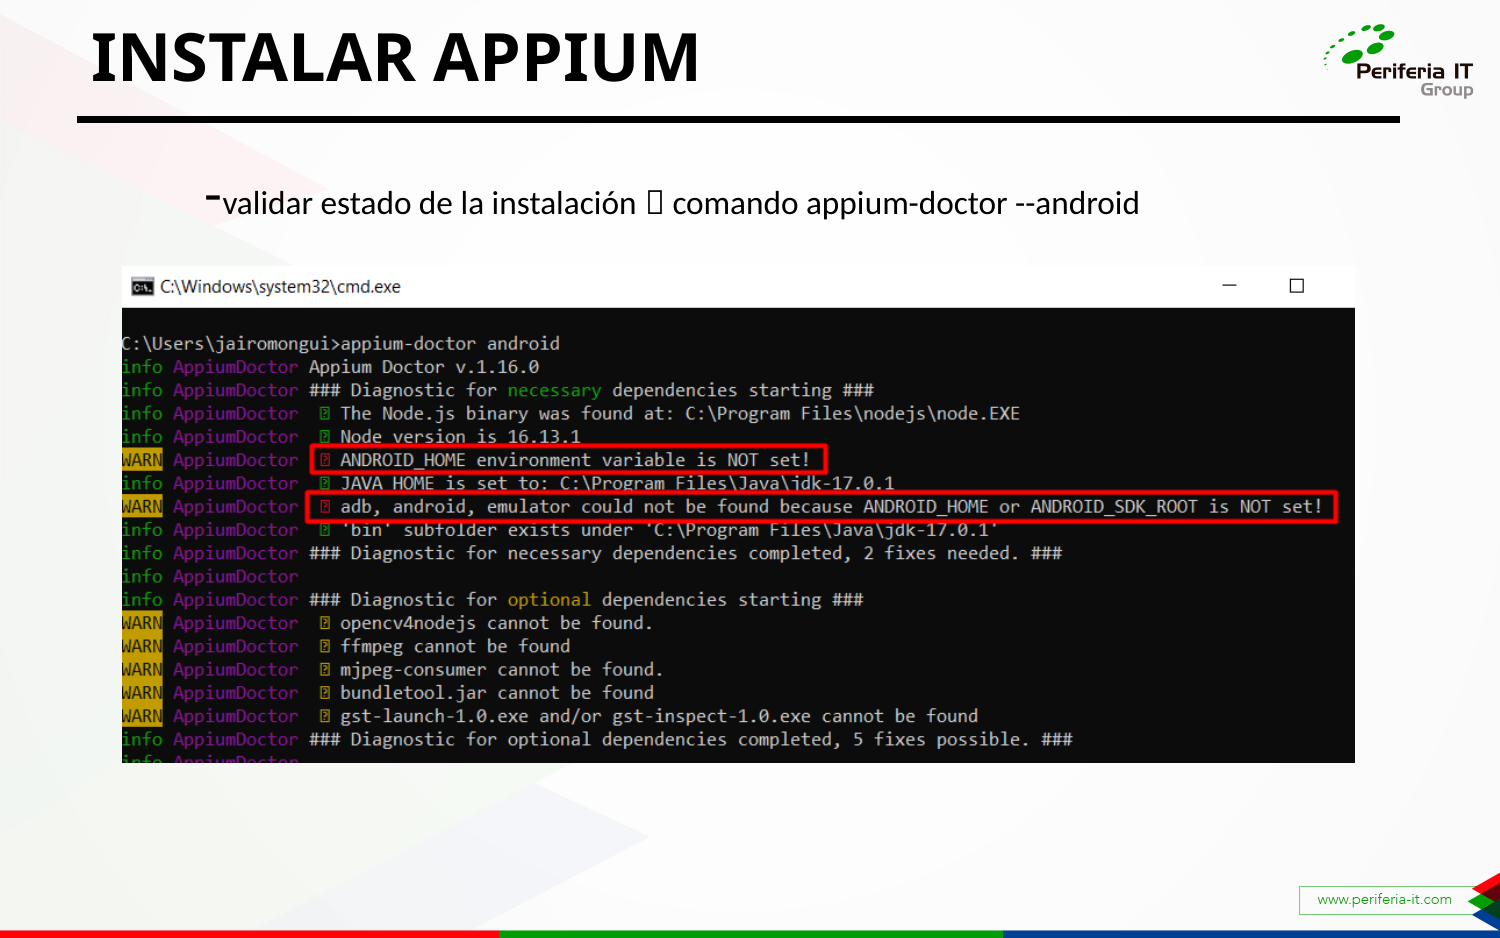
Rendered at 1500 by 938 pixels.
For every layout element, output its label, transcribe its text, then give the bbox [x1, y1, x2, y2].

text_box INSTALAR APPIUM [76, 1, 1140, 110]
text_box [1310, 17, 1489, 114]
picture [0, 0, 1500, 938]
text_box -validar estado de la instalación  comando appium-doctor --android [185, 148, 1314, 266]
